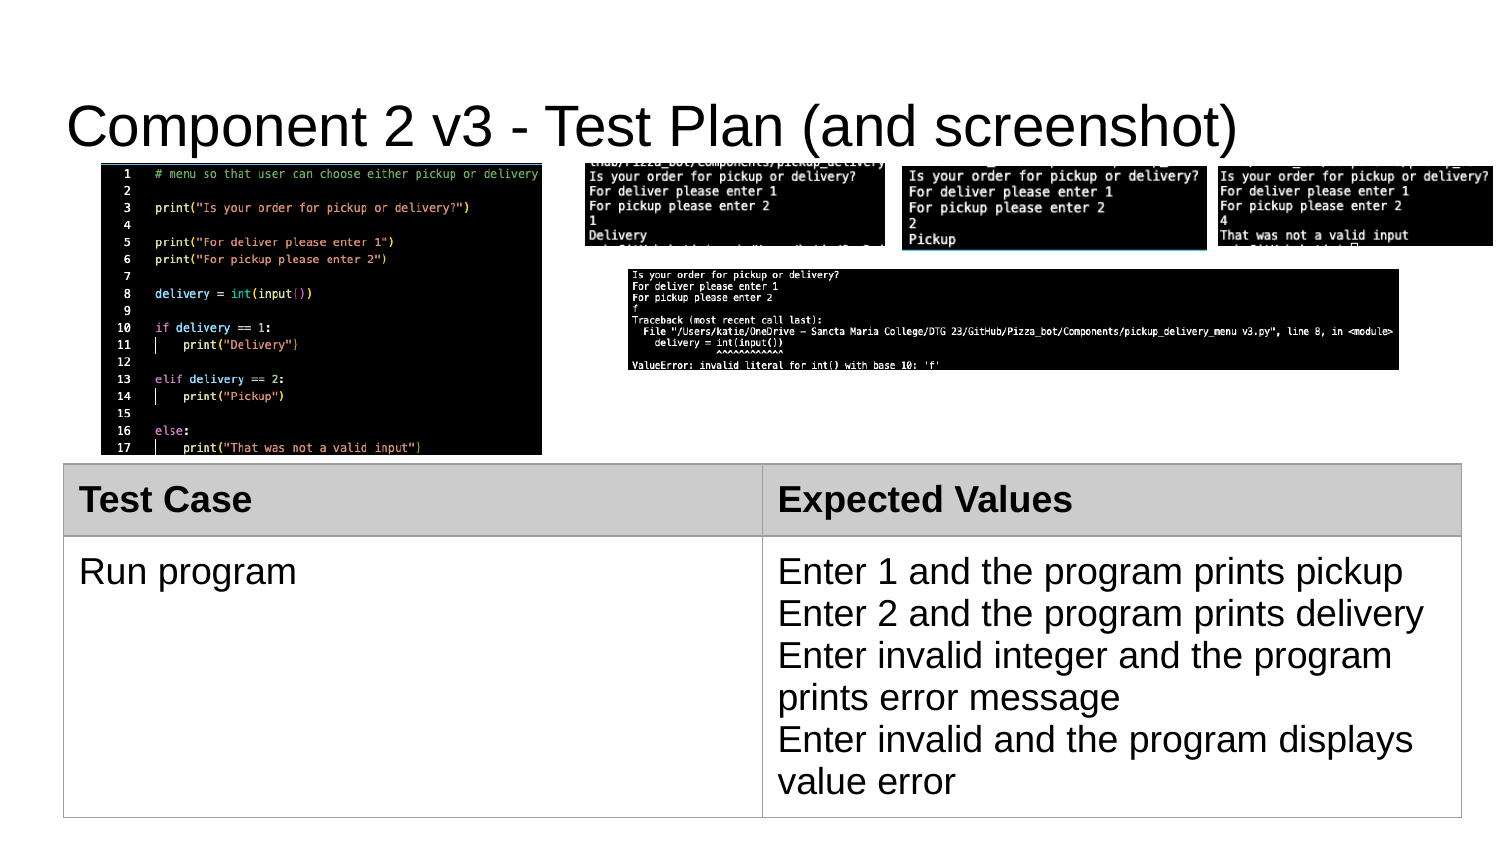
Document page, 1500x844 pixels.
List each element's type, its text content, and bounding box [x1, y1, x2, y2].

picture [1218, 166, 1493, 246]
table_header Expected Values [763, 465, 1461, 535]
table_cell Run program [64, 537, 762, 817]
picture [902, 166, 1207, 251]
table_header Test Case [64, 465, 762, 535]
title Component 2 v3 - Test Plan (and screenshot) [51, 72, 1449, 167]
picture [627, 269, 1399, 370]
picture [584, 163, 885, 246]
picture [101, 163, 543, 455]
table_cell Enter 1 and the program prints pickup Enter 2 and the program prints delivery Enter invalid integer and the program prints error message Enter invalid and the program displays value error [763, 537, 1461, 817]
